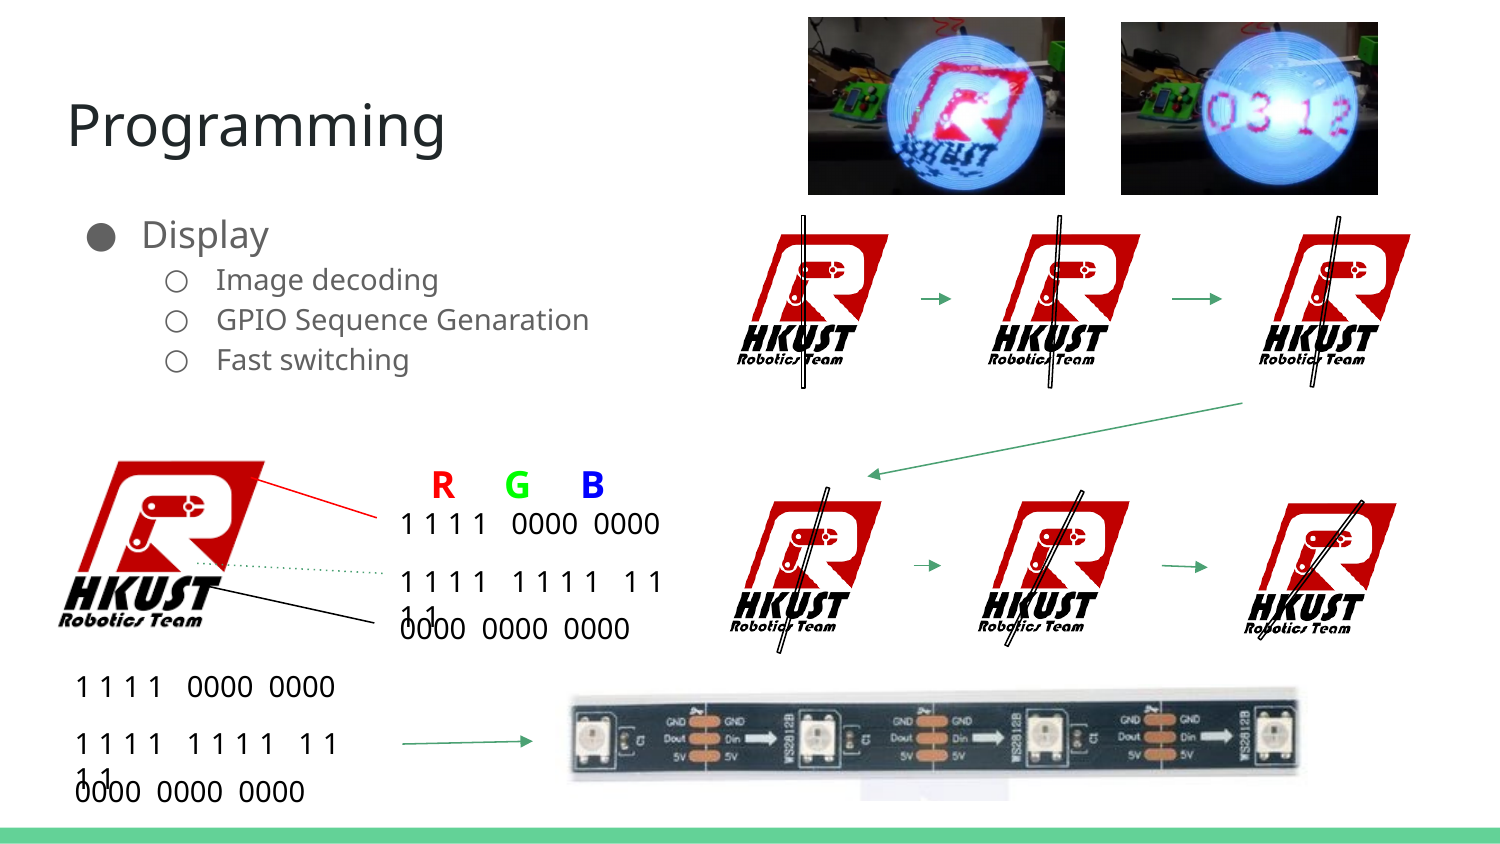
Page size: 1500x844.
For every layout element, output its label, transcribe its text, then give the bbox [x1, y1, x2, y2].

picture [807, 17, 1065, 195]
text_box R G B [415, 445, 636, 511]
picture [1207, 490, 1429, 645]
picture [951, 221, 1173, 377]
picture [554, 684, 1314, 801]
text_box 1 1 1 1 1 1 1 1 1 1 1 1 [384, 547, 683, 603]
picture [9, 445, 309, 642]
picture [1221, 221, 1444, 377]
picture [692, 488, 914, 643]
text_box 1 1 1 1 0000 0000 [59, 653, 381, 708]
title Programming [51, 72, 629, 167]
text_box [203, 585, 375, 624]
text_box 0000 0000 0000 [384, 595, 690, 651]
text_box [867, 402, 1243, 477]
text_box 1 1 1 1 0000 0000 [384, 490, 689, 546]
text_box 1 1 1 1 1 1 1 1 1 1 1 1 [59, 710, 358, 766]
picture [1121, 22, 1378, 195]
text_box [401, 740, 534, 745]
text_box 0000 0000 0000 [59, 758, 365, 813]
picture [940, 488, 1163, 643]
picture [699, 221, 921, 377]
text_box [250, 477, 377, 519]
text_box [196, 563, 387, 574]
list Display Image decoding GPIO Sequence Genaration Fast switching [51, 189, 695, 446]
